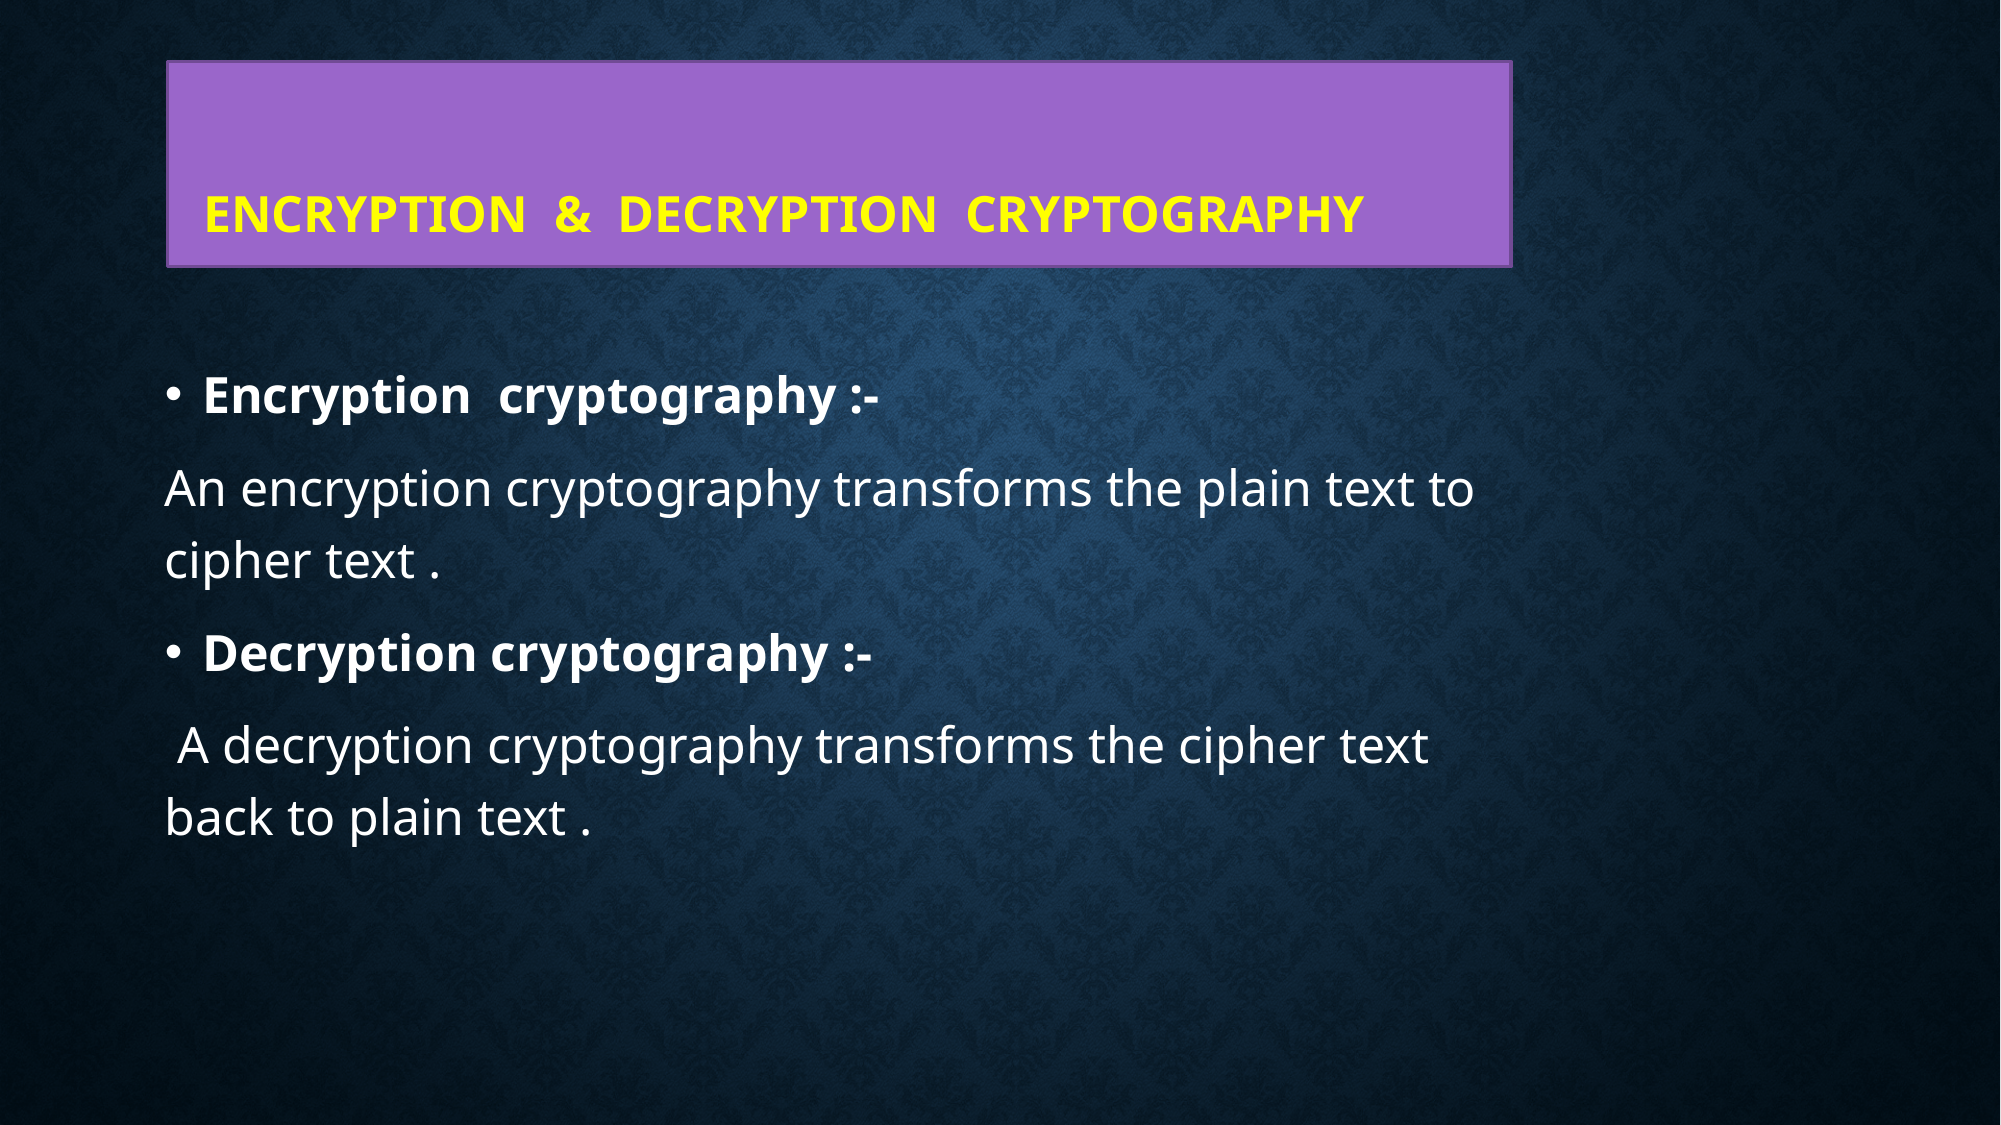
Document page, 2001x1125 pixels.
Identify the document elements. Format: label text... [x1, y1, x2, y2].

list Encryption cryptography :- An encryption cryptography transforms the plain text to cipher text . Decryption cryptography :- A decryption cryptography transforms the cipher text back to plain text . [149, 343, 1537, 950]
text_box [166, 60, 1513, 268]
text_box ENCRYPTION & DECRYPTION CRYPTOGRAPHY [188, 174, 1490, 250]
